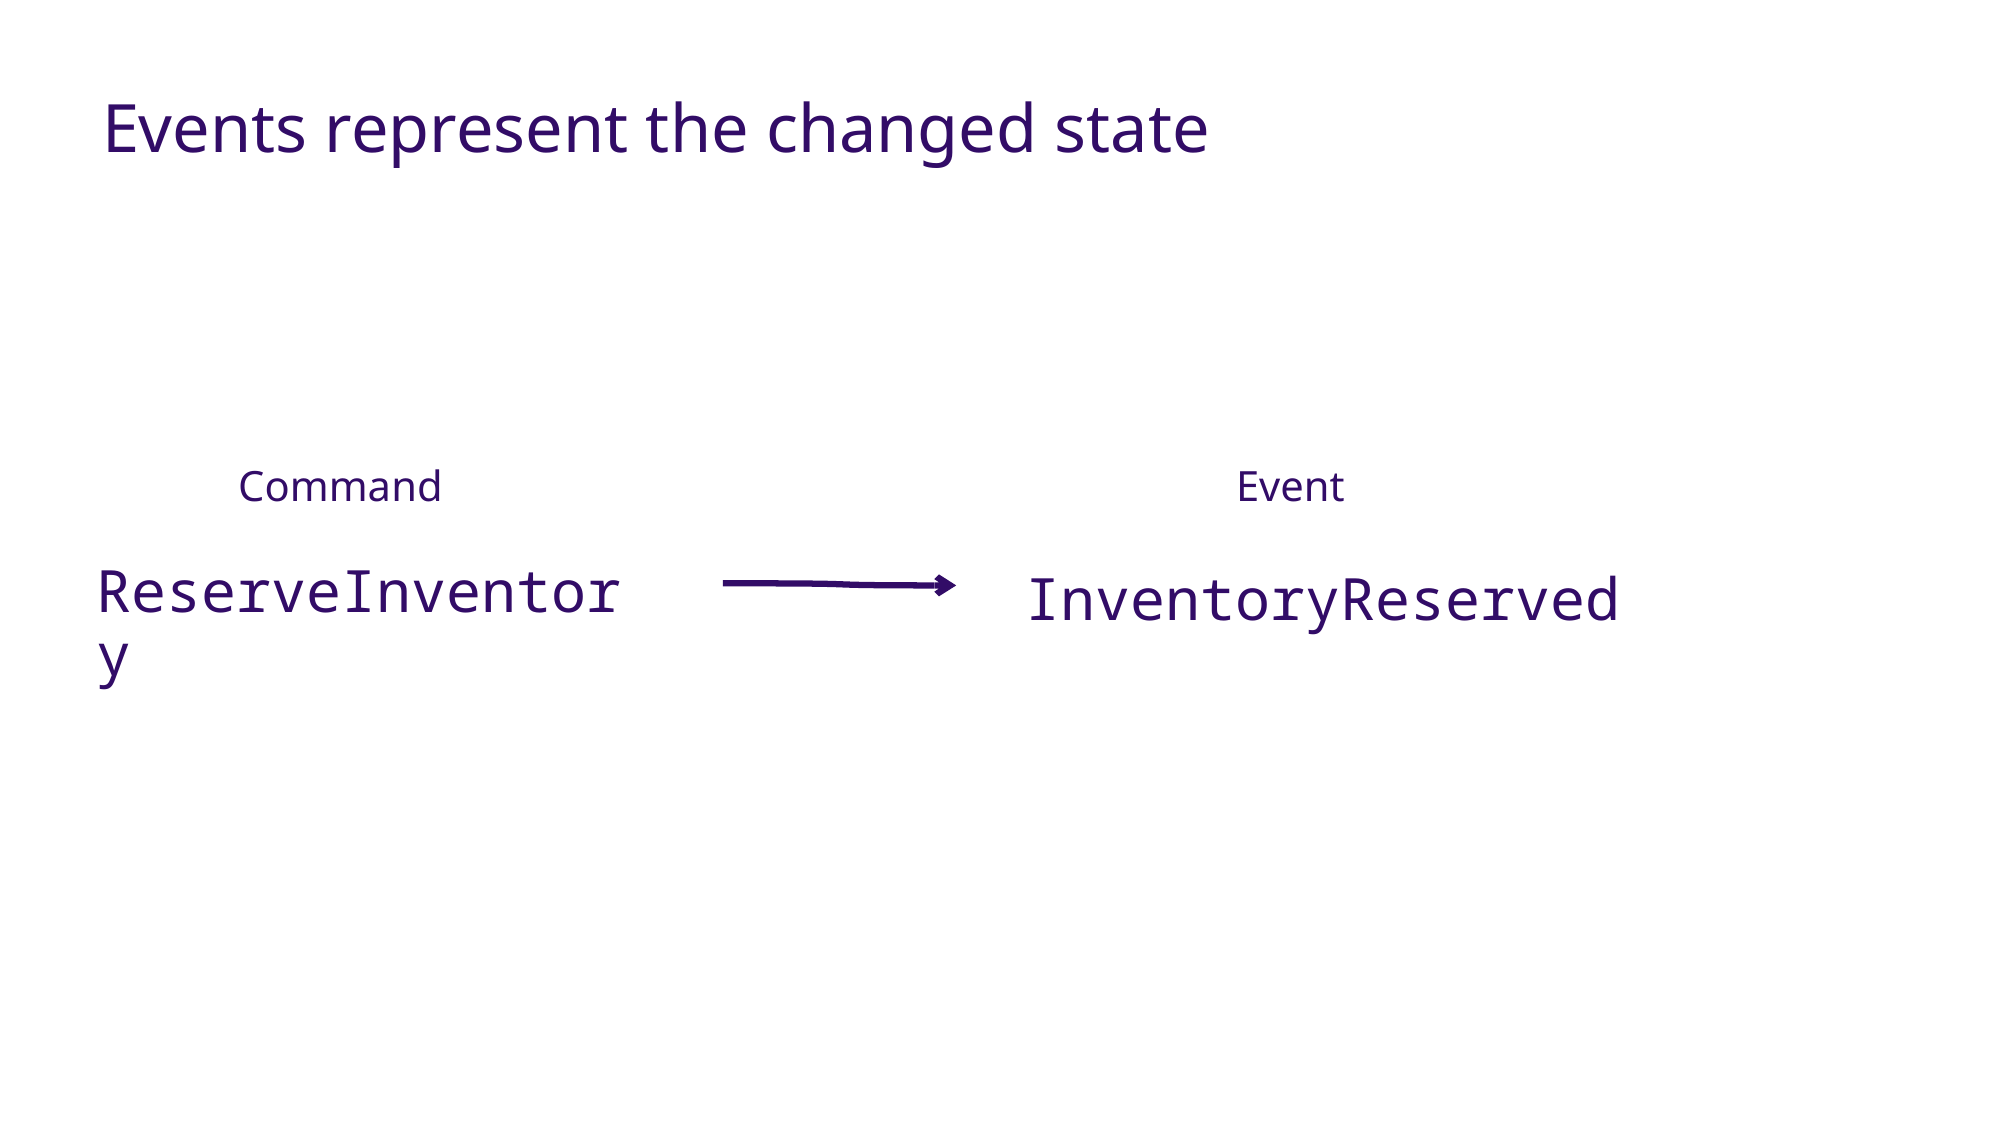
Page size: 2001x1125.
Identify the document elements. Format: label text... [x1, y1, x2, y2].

list ReserveInventory [96, 562, 645, 634]
title Events represent the changed state [52, 85, 1860, 177]
text_box Command [238, 460, 443, 511]
text_box Event [1236, 460, 1345, 511]
text_box InventoryReserved [1025, 562, 1750, 633]
